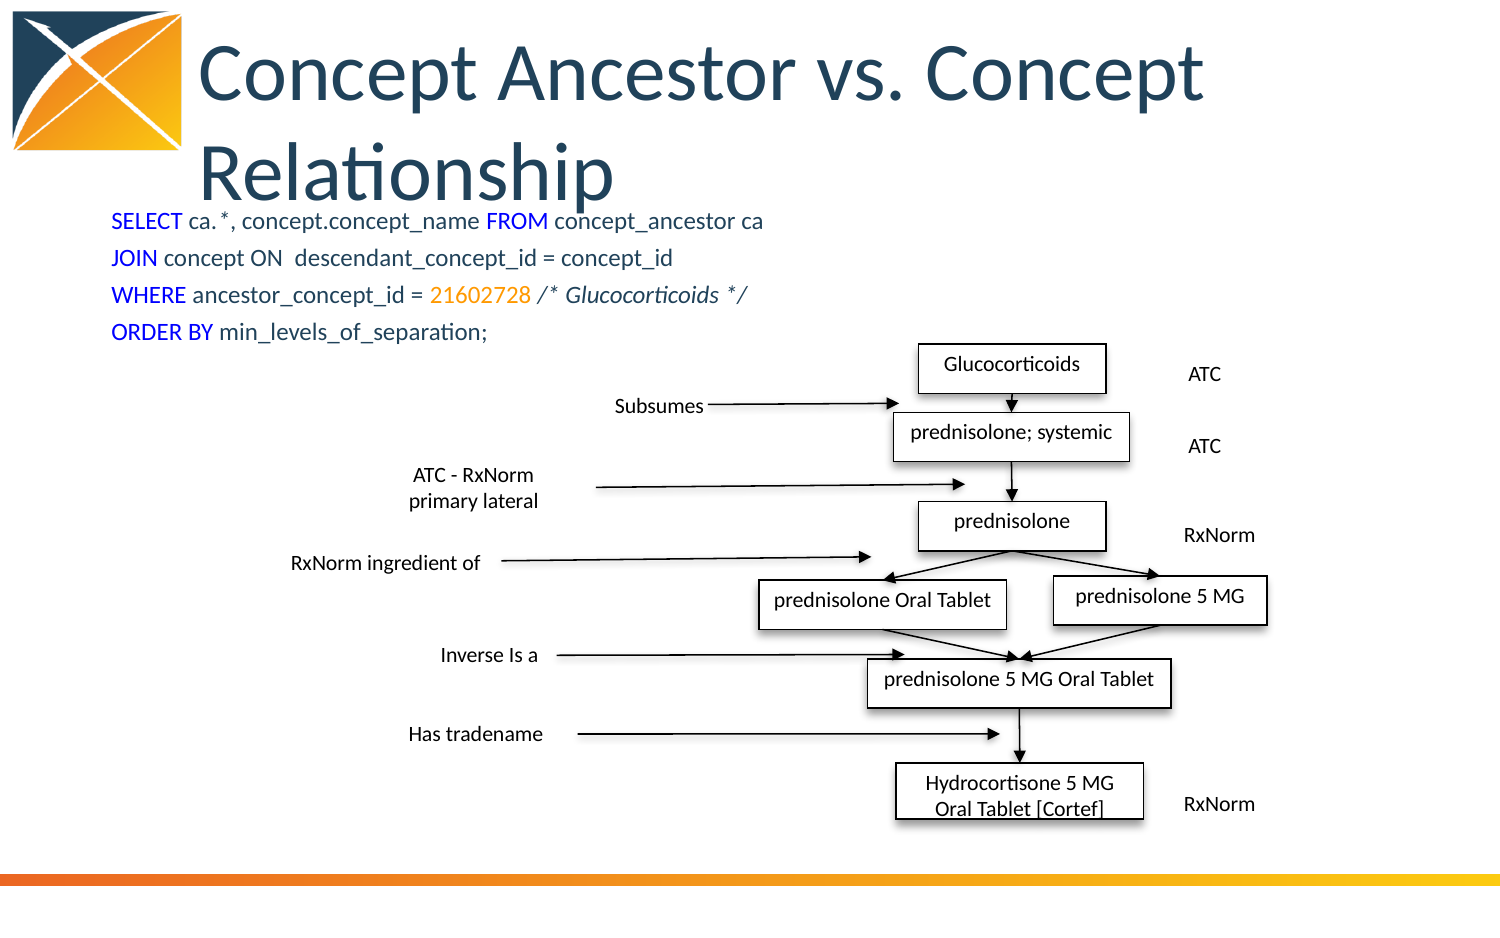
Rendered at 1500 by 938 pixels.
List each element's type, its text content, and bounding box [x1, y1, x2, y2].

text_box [595, 483, 966, 488]
text_box ATC [1154, 420, 1255, 454]
text_box prednisolone; systemic [893, 412, 1130, 462]
text_box Inverse Is a [393, 629, 585, 664]
list SELECT ca.*, concept.concept_name FROM concept_ancestor ca JOIN concept ON descendant_concept_id = concept_id WHERE ancestor_concept_id = 21602728 /* Glucocorticoids */ ORDER BY min_levels_of_separation; [75, 196, 1425, 381]
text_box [882, 550, 1010, 581]
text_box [882, 629, 1013, 660]
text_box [1011, 550, 1161, 577]
picture [0, 0, 206, 167]
text_box Subsumes [595, 380, 724, 415]
text_box ATC [1154, 348, 1255, 382]
text_box Glucocorticoids [918, 344, 1106, 394]
text_box RxNorm [1169, 778, 1270, 813]
text_box RxNorm ingredient of [276, 537, 496, 576]
text_box Has tradename [380, 708, 572, 742]
text_box Hydrocortisone 5 MG Oral Tablet [Cortef] [896, 762, 1144, 820]
text_box prednisolone Oral Tablet [758, 580, 1007, 630]
text_box RxNorm [1169, 509, 1270, 543]
text_box prednisolone 5 MG Oral Tablet [867, 658, 1172, 709]
text_box prednisolone 5 MG [1053, 576, 1268, 626]
title Concept Ancestor vs. Concept Relationship [187, 65, 1474, 169]
text_box prednisolone [918, 501, 1106, 549]
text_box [1018, 624, 1161, 660]
text_box ATC - RxNorm primary lateral [378, 449, 570, 499]
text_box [501, 556, 872, 562]
